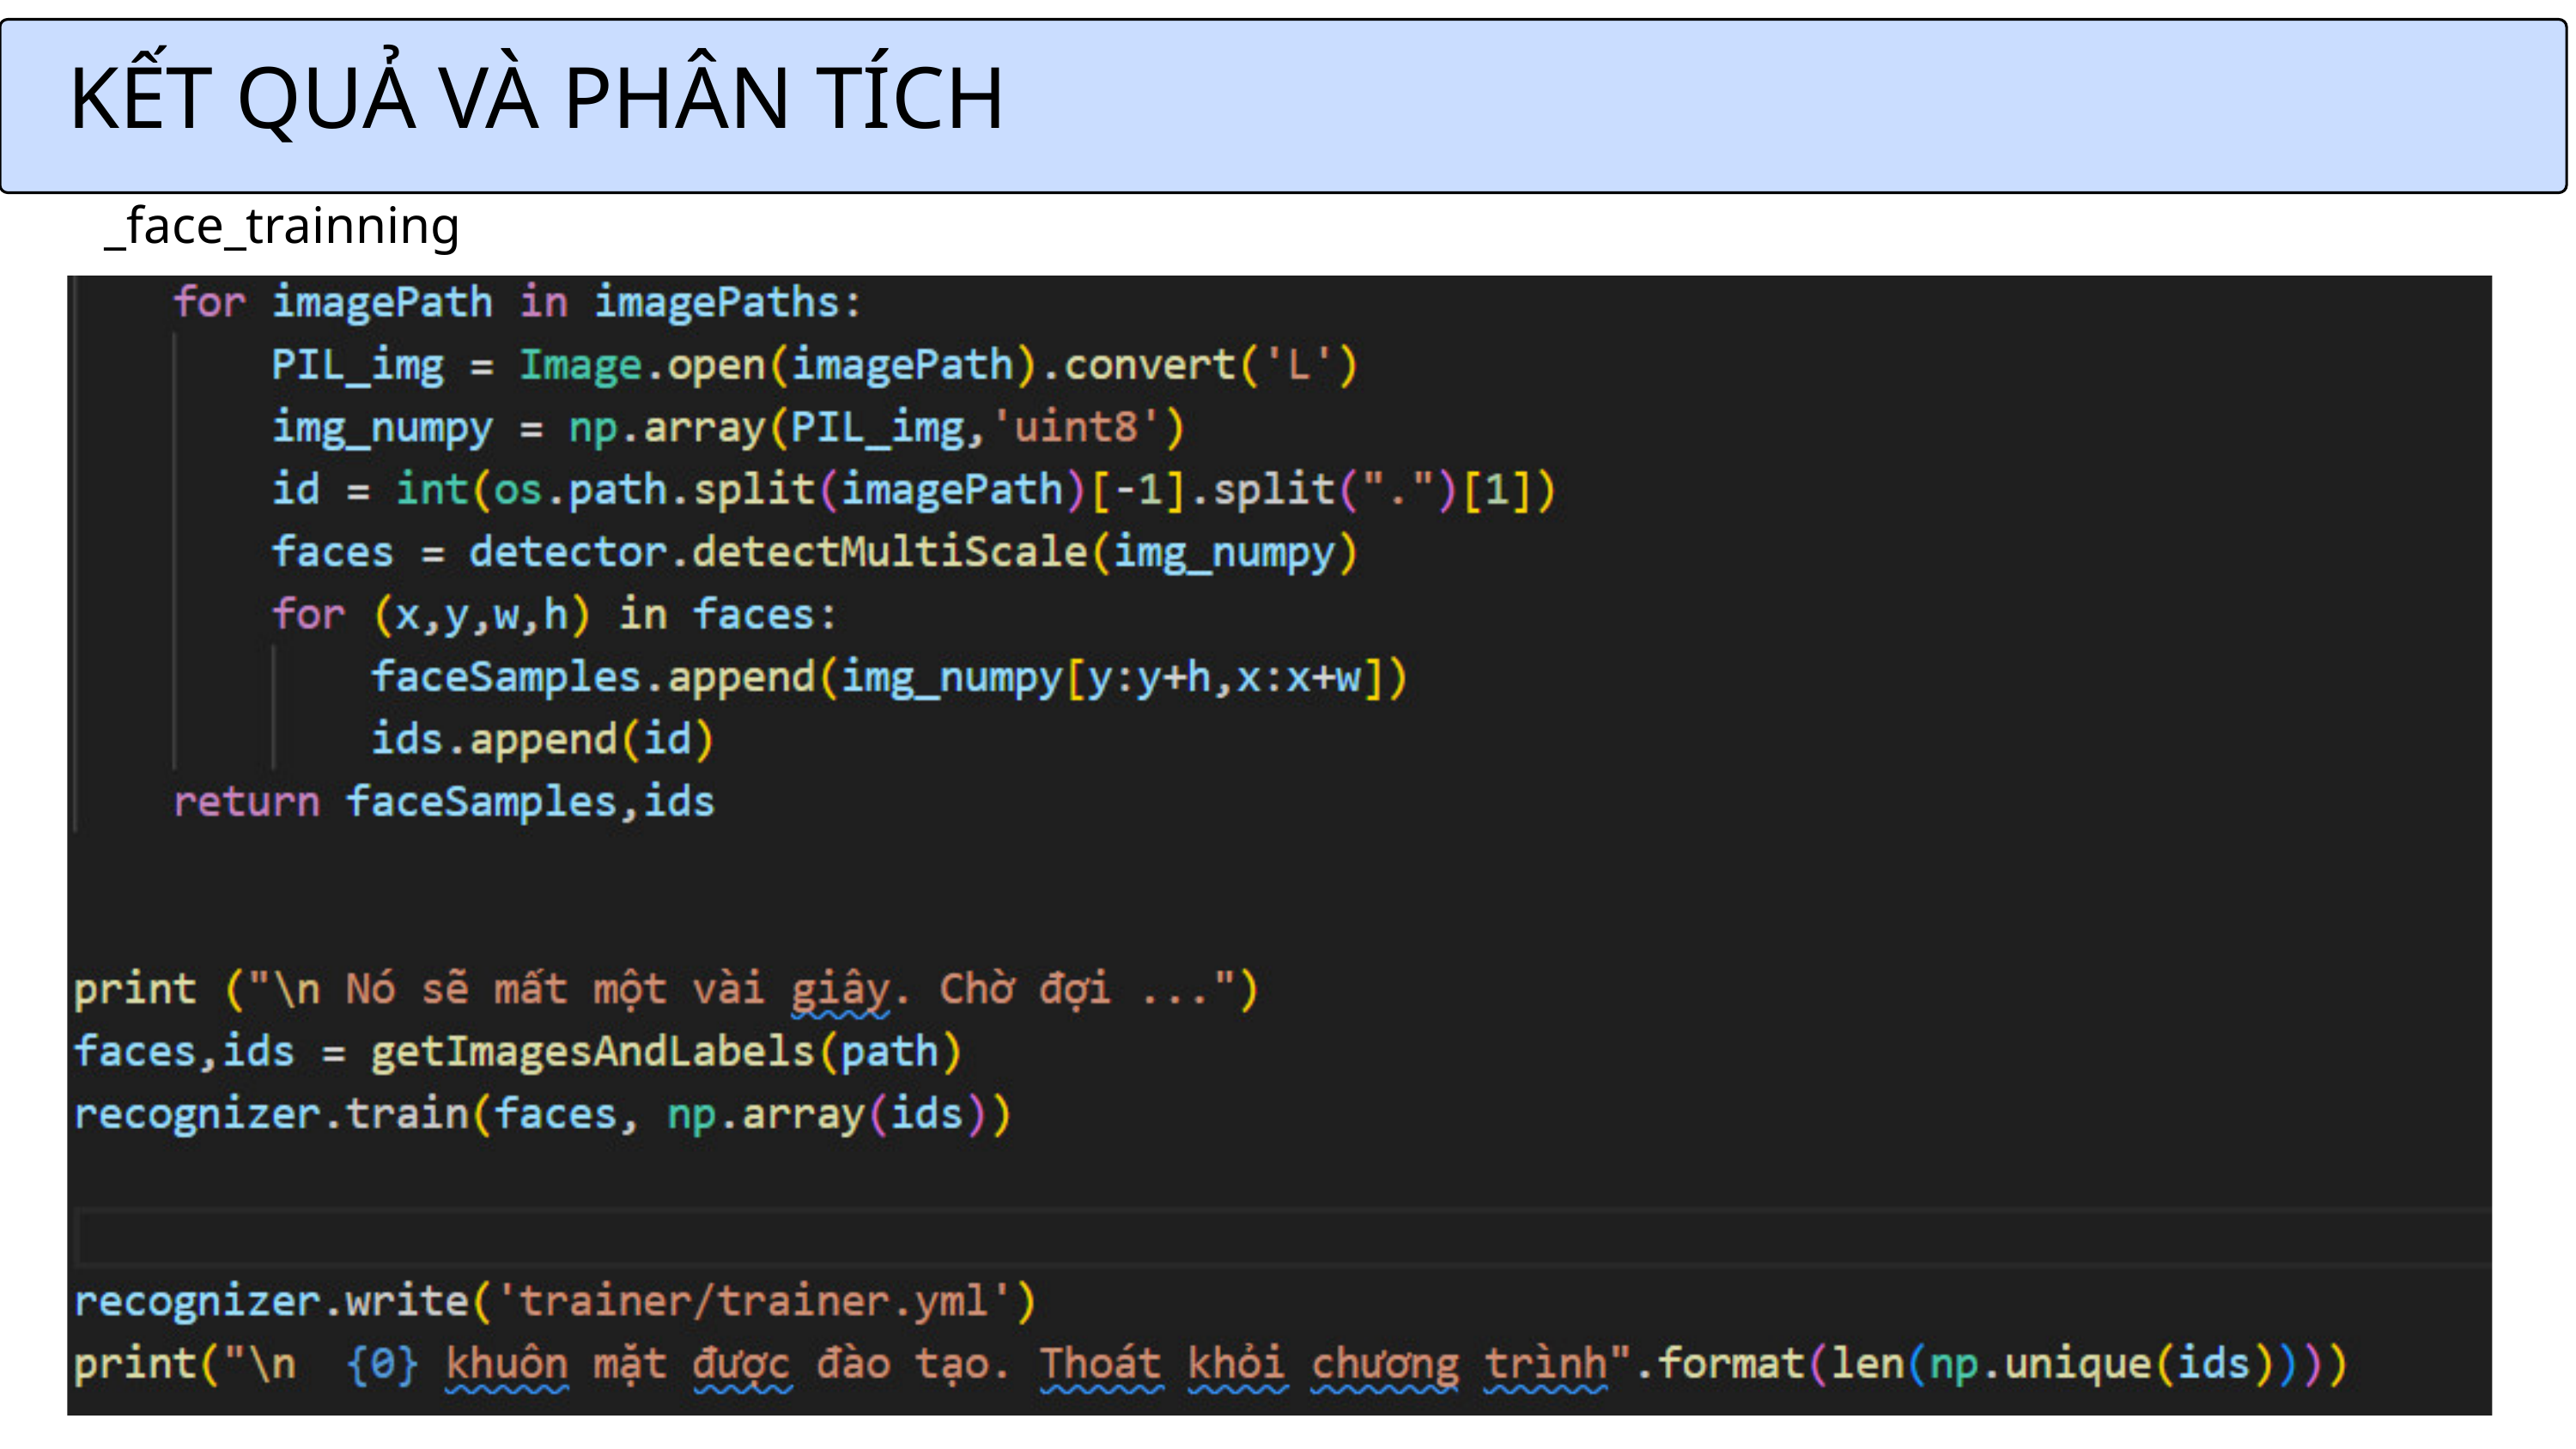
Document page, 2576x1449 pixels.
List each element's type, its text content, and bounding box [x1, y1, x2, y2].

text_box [0, 19, 2567, 193]
text_box _face_trainning [0, 201, 625, 254]
text_box [67, 276, 2493, 1416]
